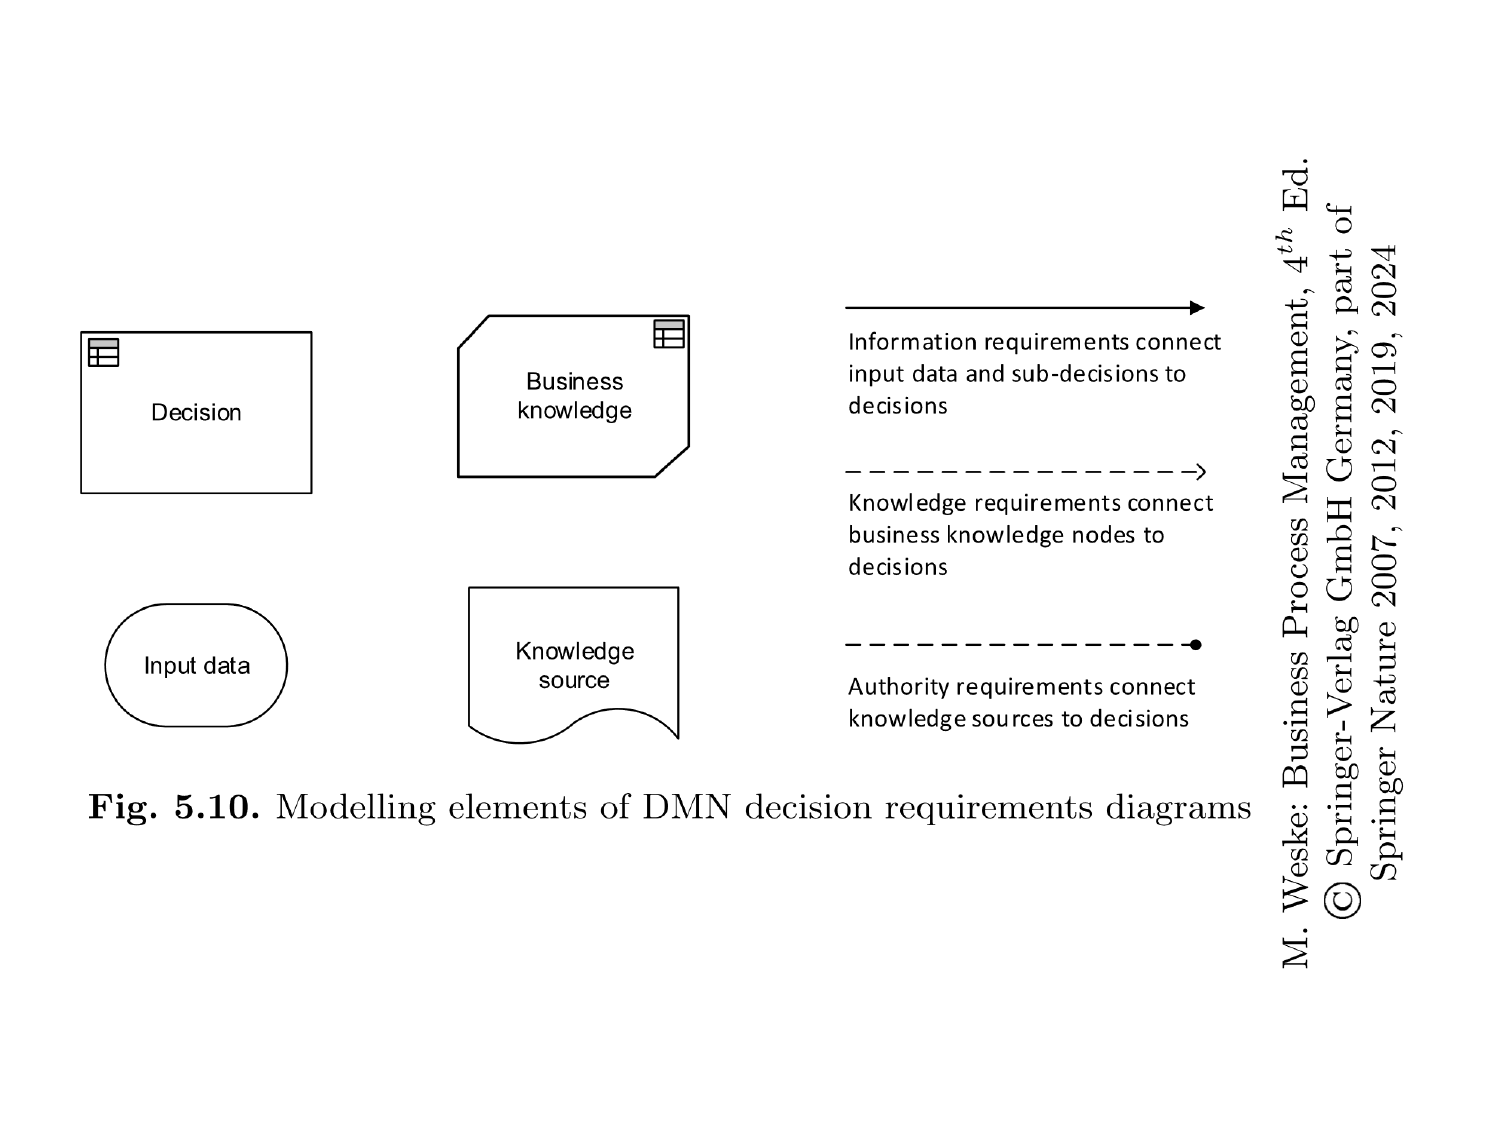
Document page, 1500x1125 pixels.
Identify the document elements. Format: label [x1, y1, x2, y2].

picture [74, 104, 1425, 1021]
